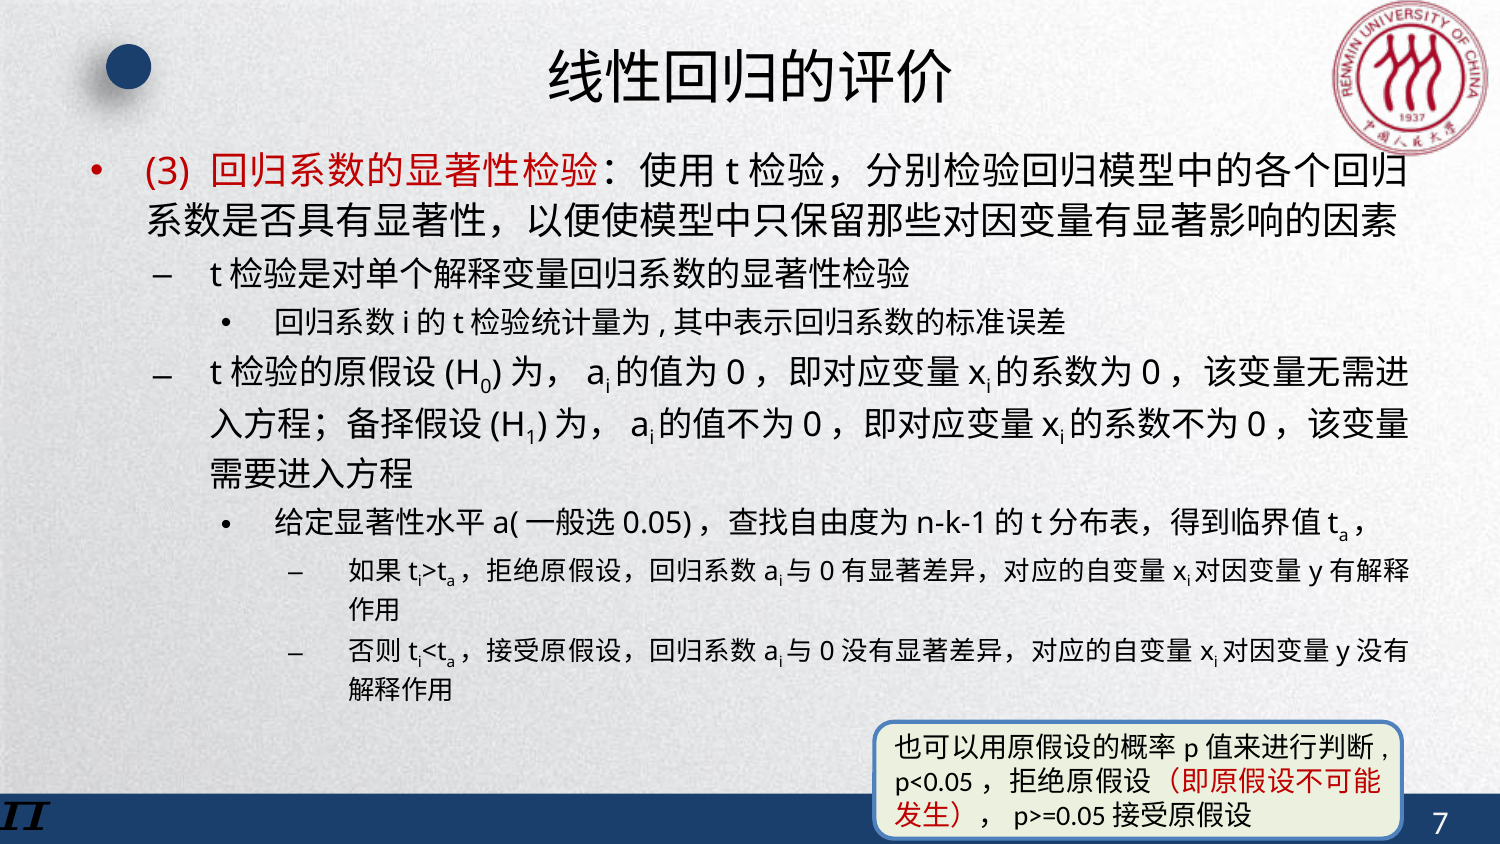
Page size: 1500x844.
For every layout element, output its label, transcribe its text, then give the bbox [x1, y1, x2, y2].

title 线性回归的评价 [75, 33, 1425, 116]
picture [0, 0, 1500, 793]
text_box 也可以用原假设的概率p值来进行判断,p<0.05，拒绝原假设（即原假设不可能发生），p>=0.05接受原假设 [872, 719, 1404, 841]
